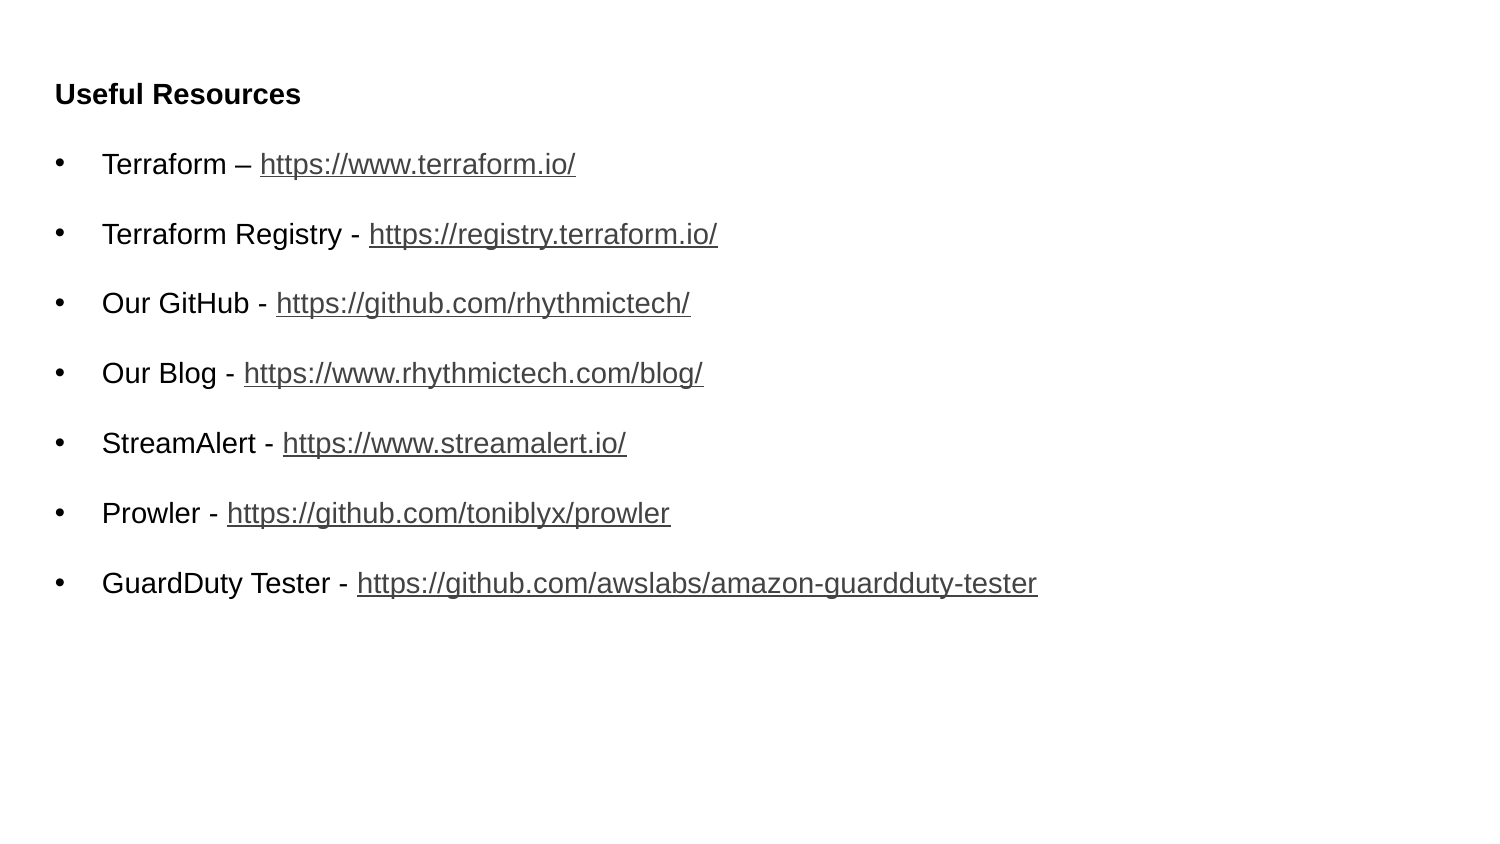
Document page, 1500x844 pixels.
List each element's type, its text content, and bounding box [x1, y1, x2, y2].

text_box Useful Resources Terraform – https://www.terraform.io/ Terraform Registry - https://registry.terraform.io/ Our GitHub - https://github.com/rhythmictech/ Our Blog - https://www.rhythmictech.com/blog/ StreamAlert - https://www.streamalert.io/ Prowler - https://github.com/toniblyx/prowler GuardDuty Tester - https://github.com/awslabs/amazon-guardduty-tester [40, 67, 1462, 817]
